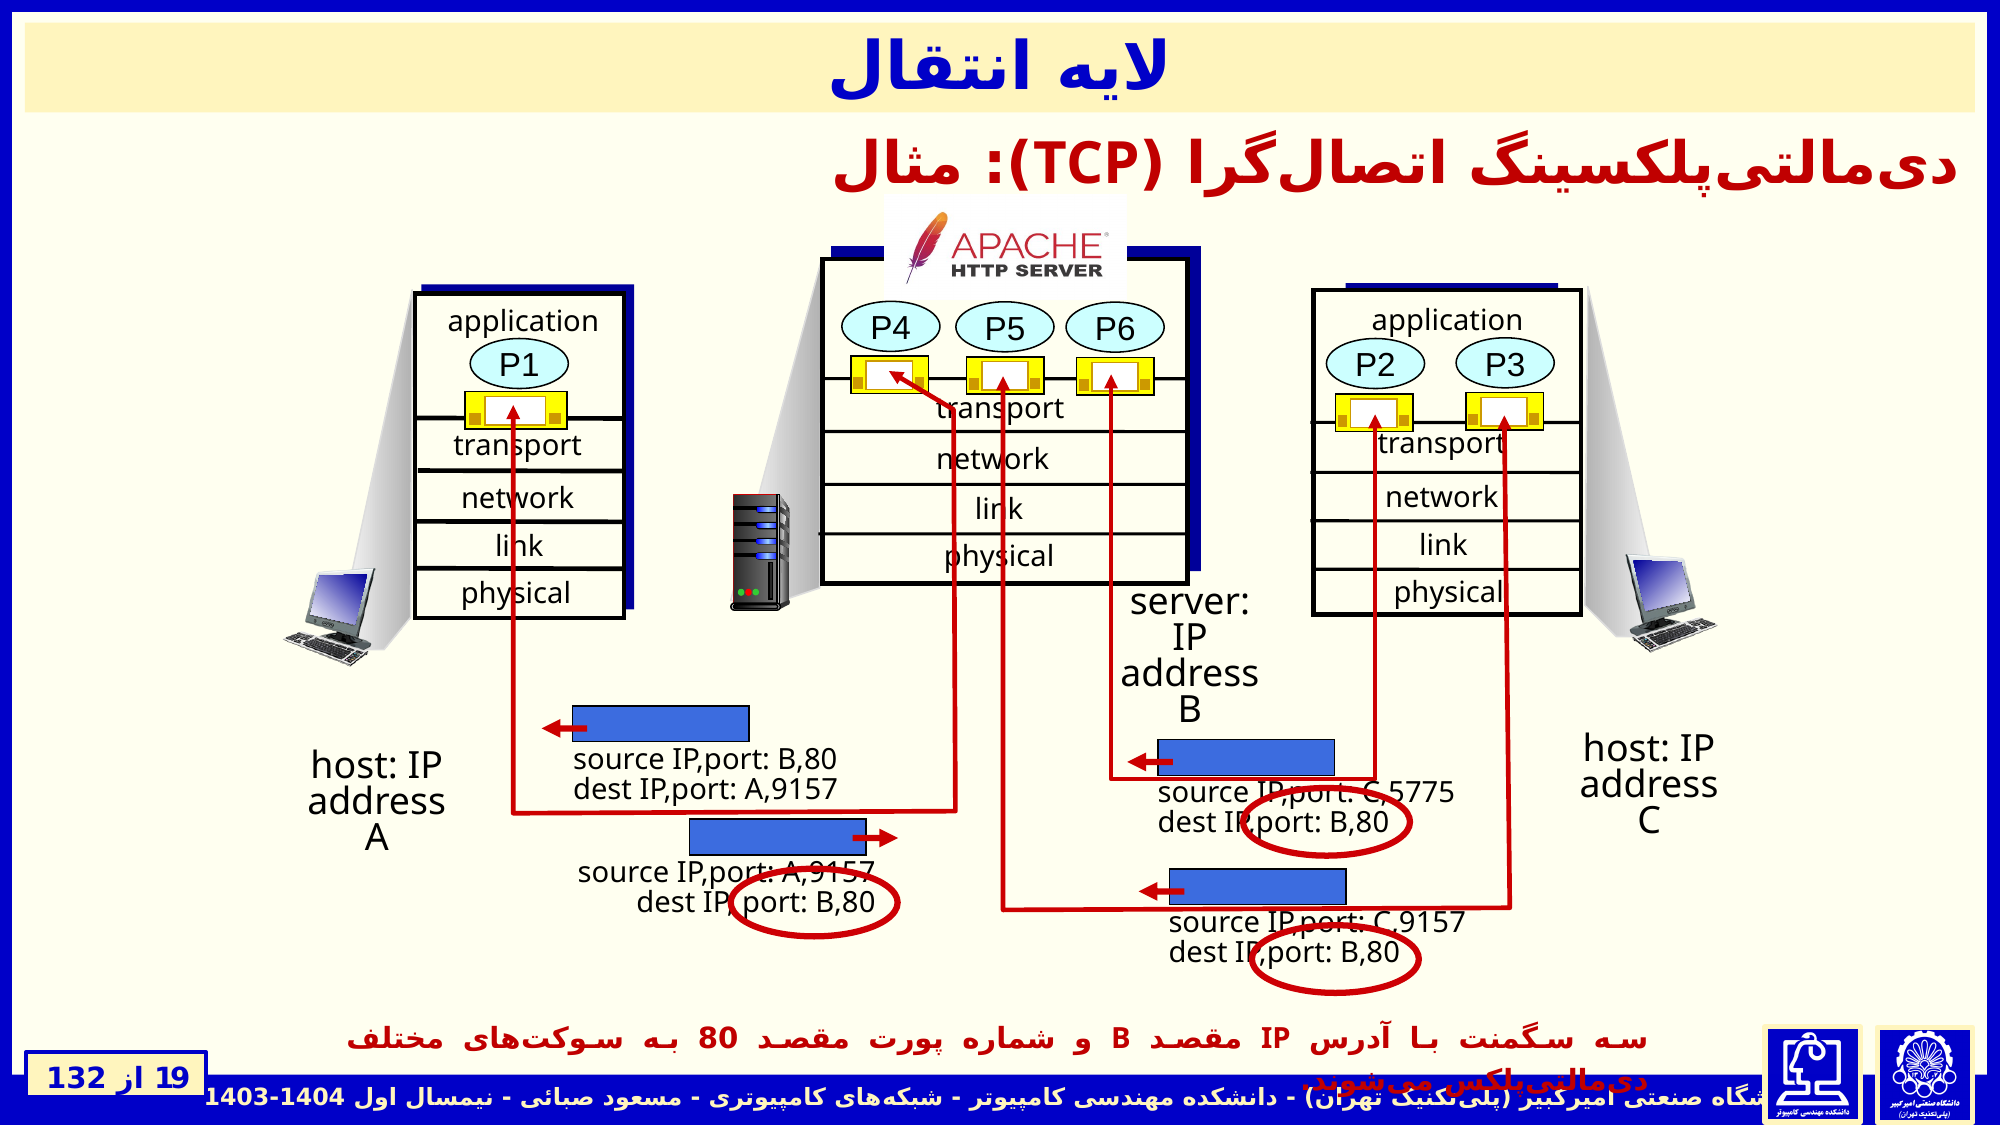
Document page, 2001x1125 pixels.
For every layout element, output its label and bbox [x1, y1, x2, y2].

text_box [260, 563, 378, 674]
text_box [850, 356, 929, 371]
text_box [1138, 868, 1478, 978]
text_box [0, 0, 2000, 1125]
text_box [730, 494, 790, 611]
text_box [513, 371, 956, 927]
text_box [1111, 374, 1468, 847]
text_box [1076, 357, 1155, 396]
text_box [966, 356, 1045, 395]
picture [884, 194, 1127, 300]
text_box [464, 391, 513, 430]
text_box [1468, 392, 1544, 430]
text_box [1622, 549, 1740, 660]
